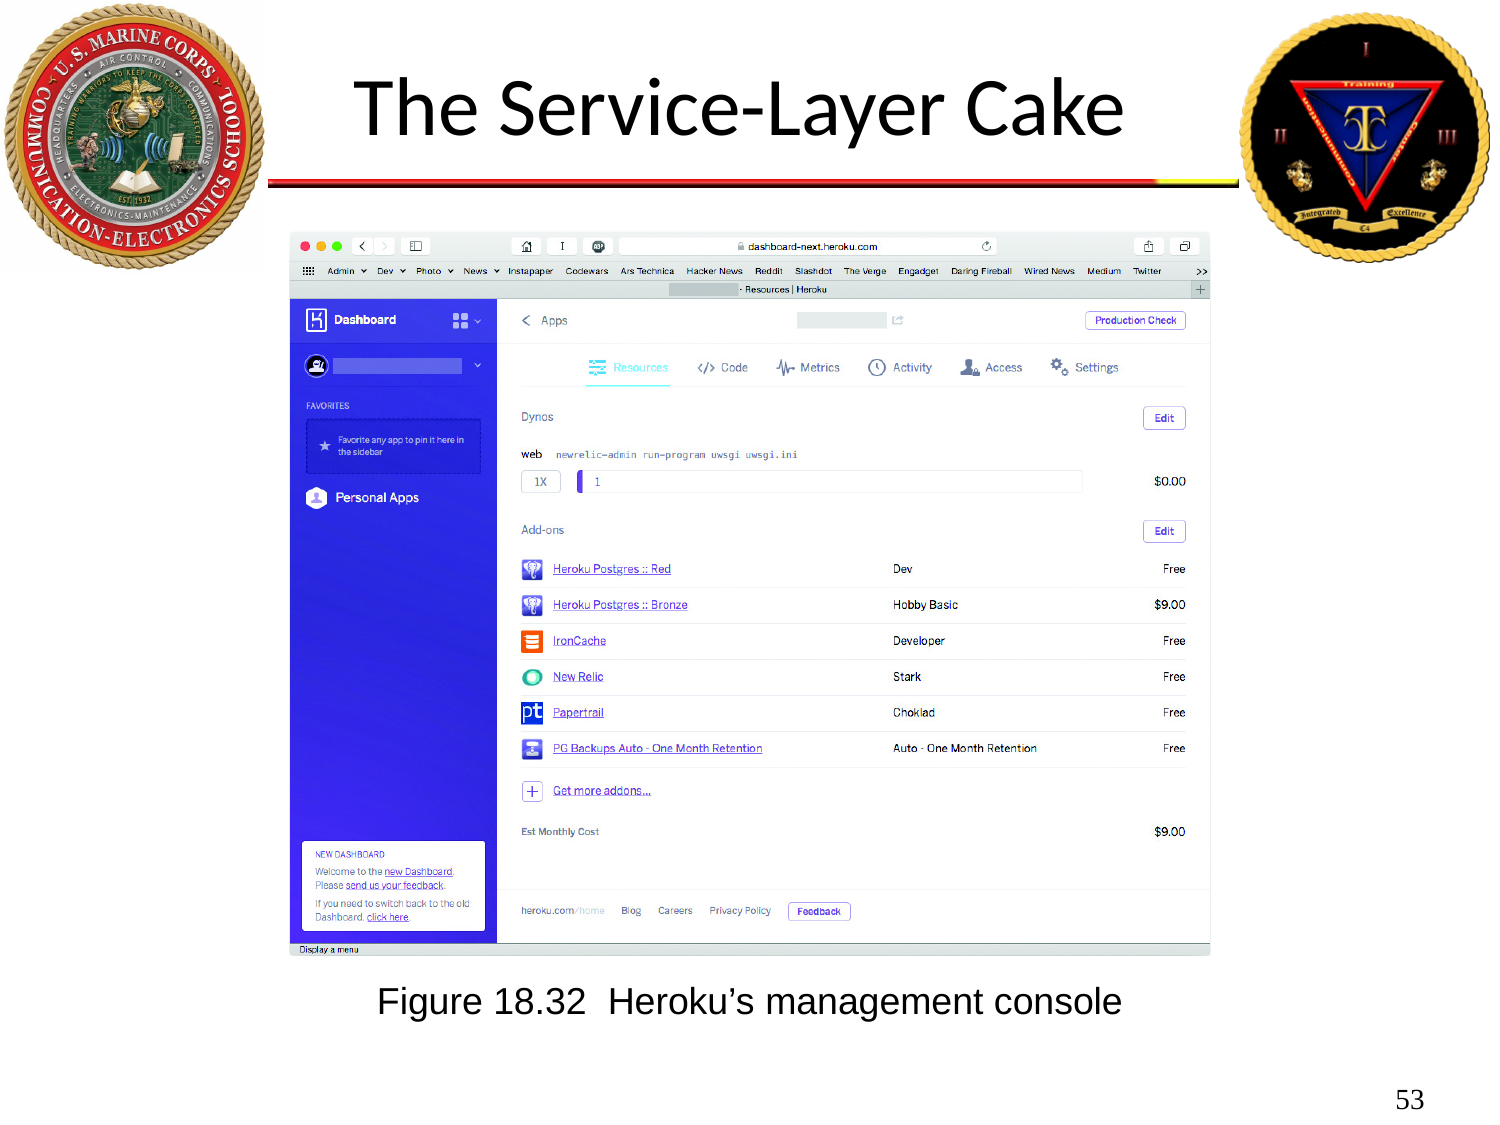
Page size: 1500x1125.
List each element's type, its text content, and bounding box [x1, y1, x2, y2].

picture [288, 230, 1211, 957]
picture [0, 0, 268, 274]
text_box Figure 18.32 Heroku’s management console [362, 973, 1138, 1030]
picture [1239, 12, 1490, 263]
title The Service-Layer Cake [75, 45, 1425, 233]
